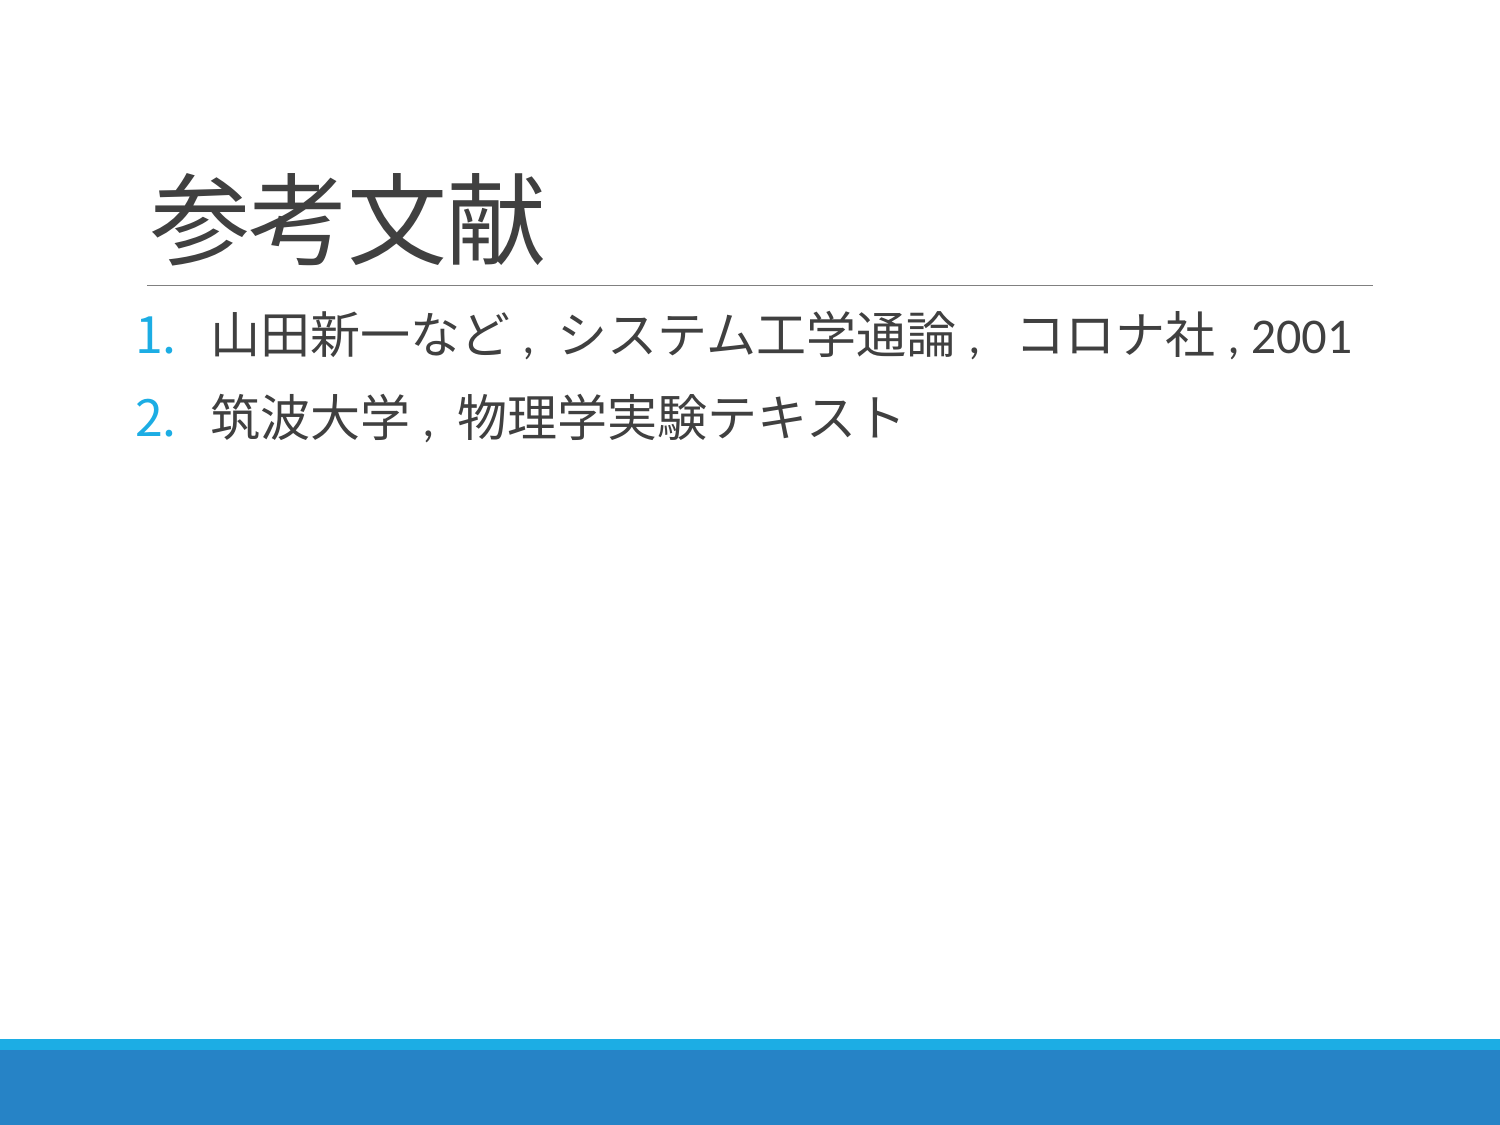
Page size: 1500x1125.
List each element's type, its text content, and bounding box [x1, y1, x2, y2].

list 山田新一など, システム工学通論, コロナ社, 2001 筑波大学, 物理学実験テキスト [135, 302, 1373, 963]
title 参考文献 [135, 47, 1373, 285]
